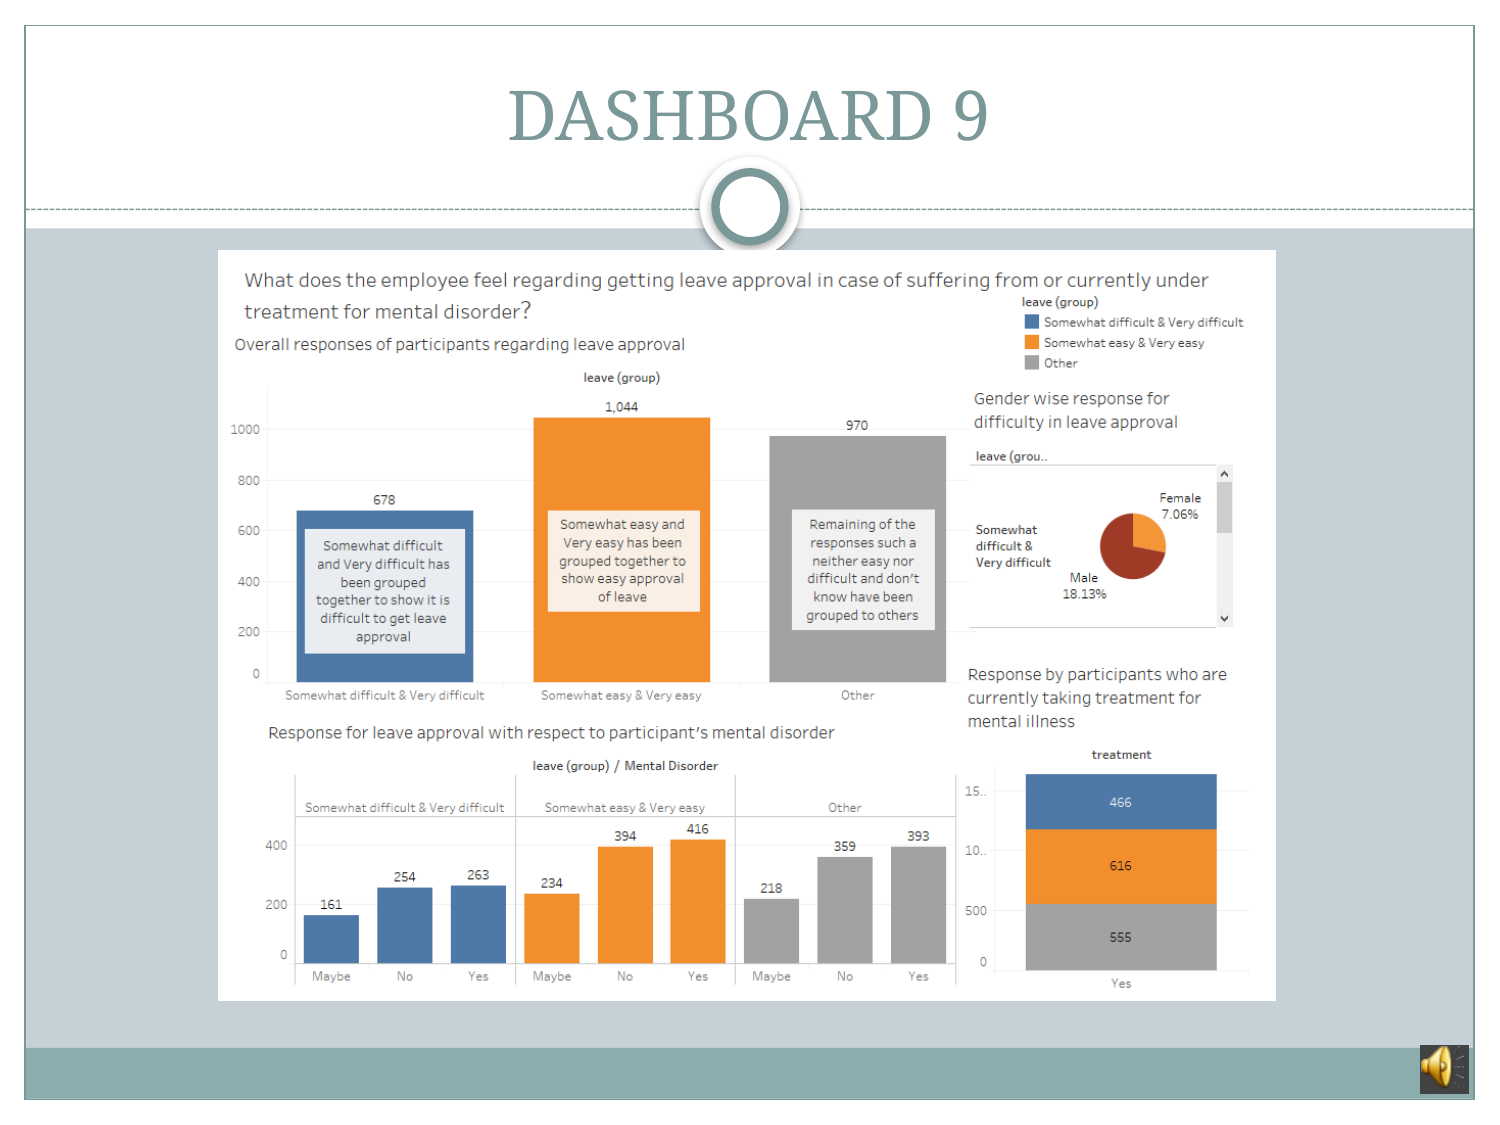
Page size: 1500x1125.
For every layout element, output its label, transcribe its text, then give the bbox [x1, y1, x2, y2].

picture [1419, 1044, 1470, 1095]
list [218, 250, 1276, 1001]
title DASHBOARD 9 [49, 37, 1450, 162]
